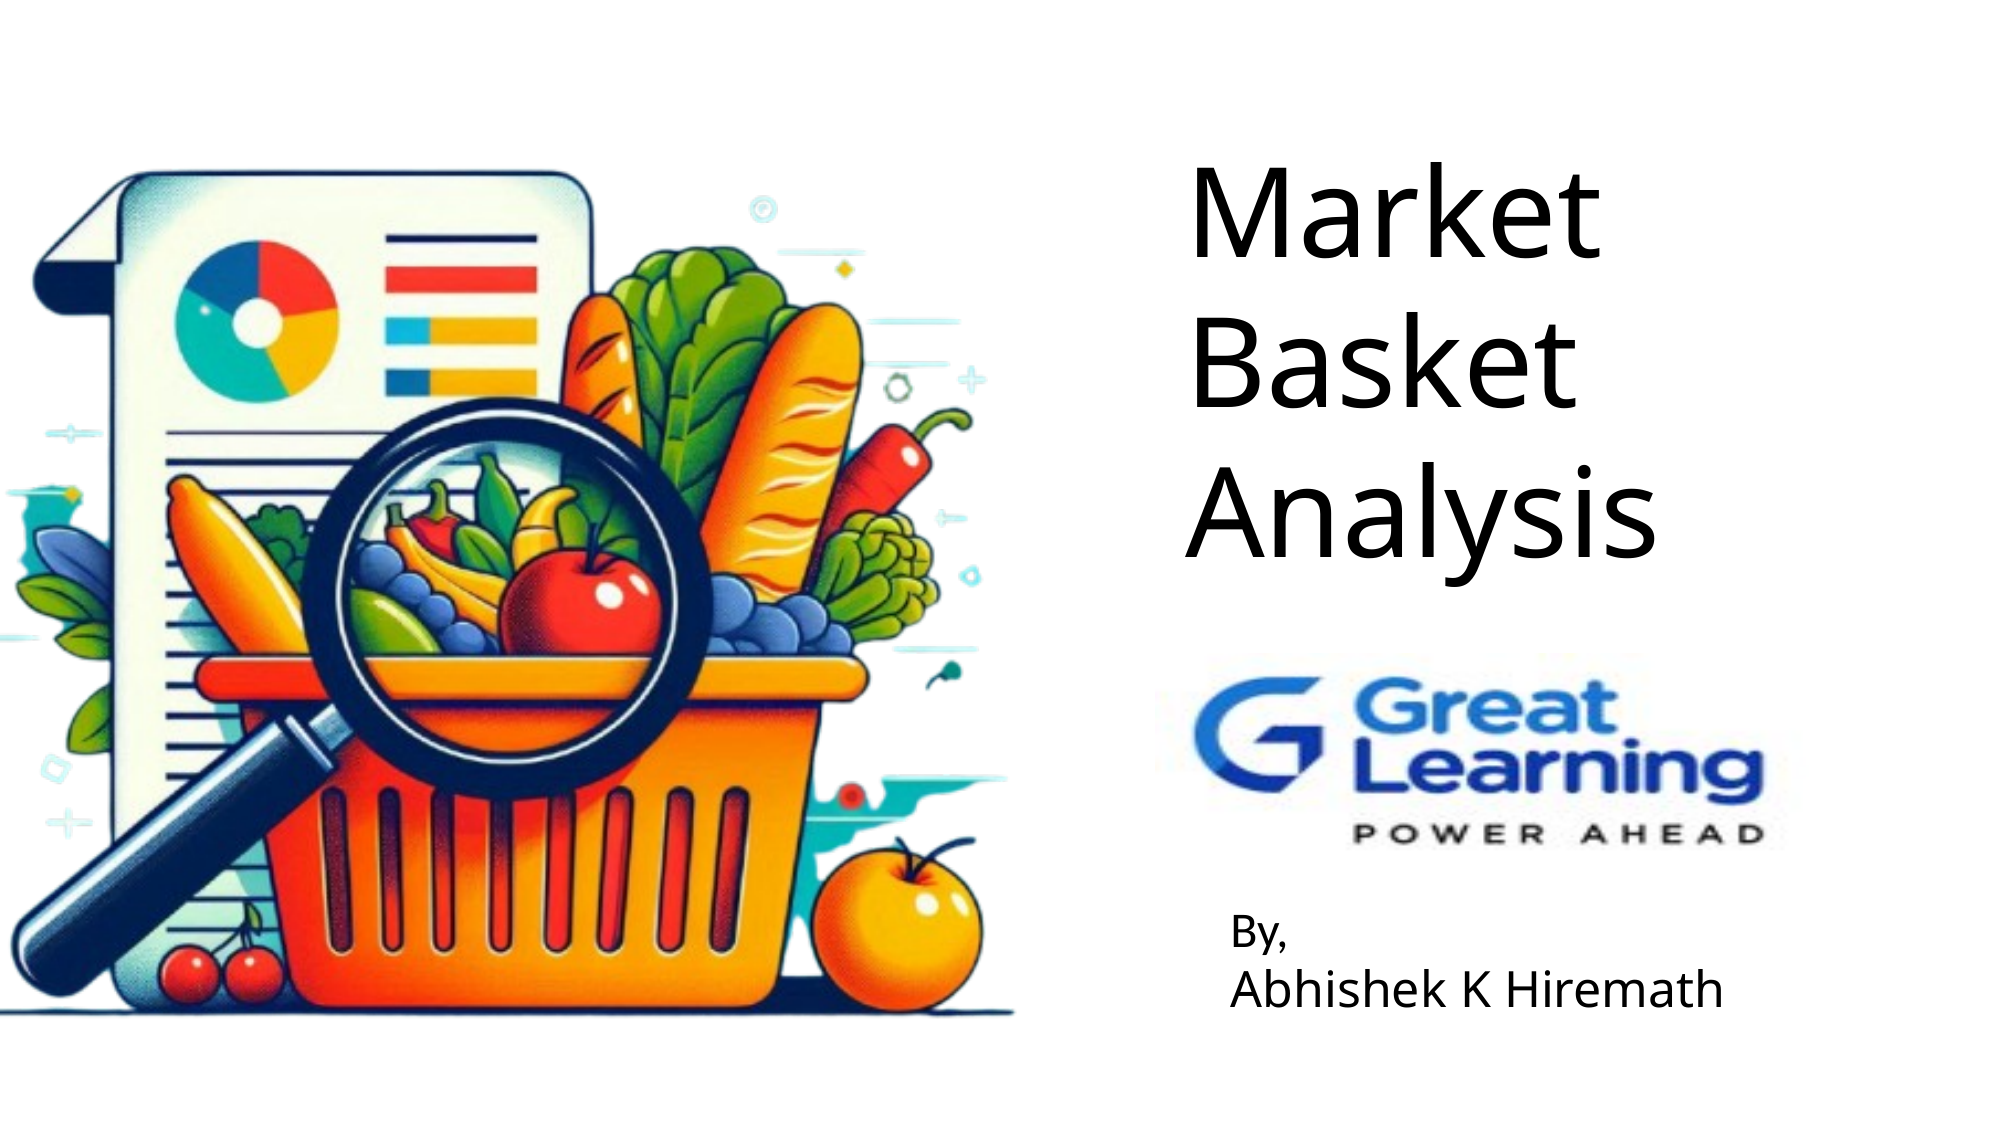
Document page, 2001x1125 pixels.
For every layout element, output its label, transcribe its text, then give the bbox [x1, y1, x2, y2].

text_box By, Abhishek K Hiremath [1215, 890, 1741, 1026]
text_box Market Basket Analysis [1170, 125, 1867, 590]
picture [1154, 653, 1809, 863]
picture [0, 24, 1041, 1125]
